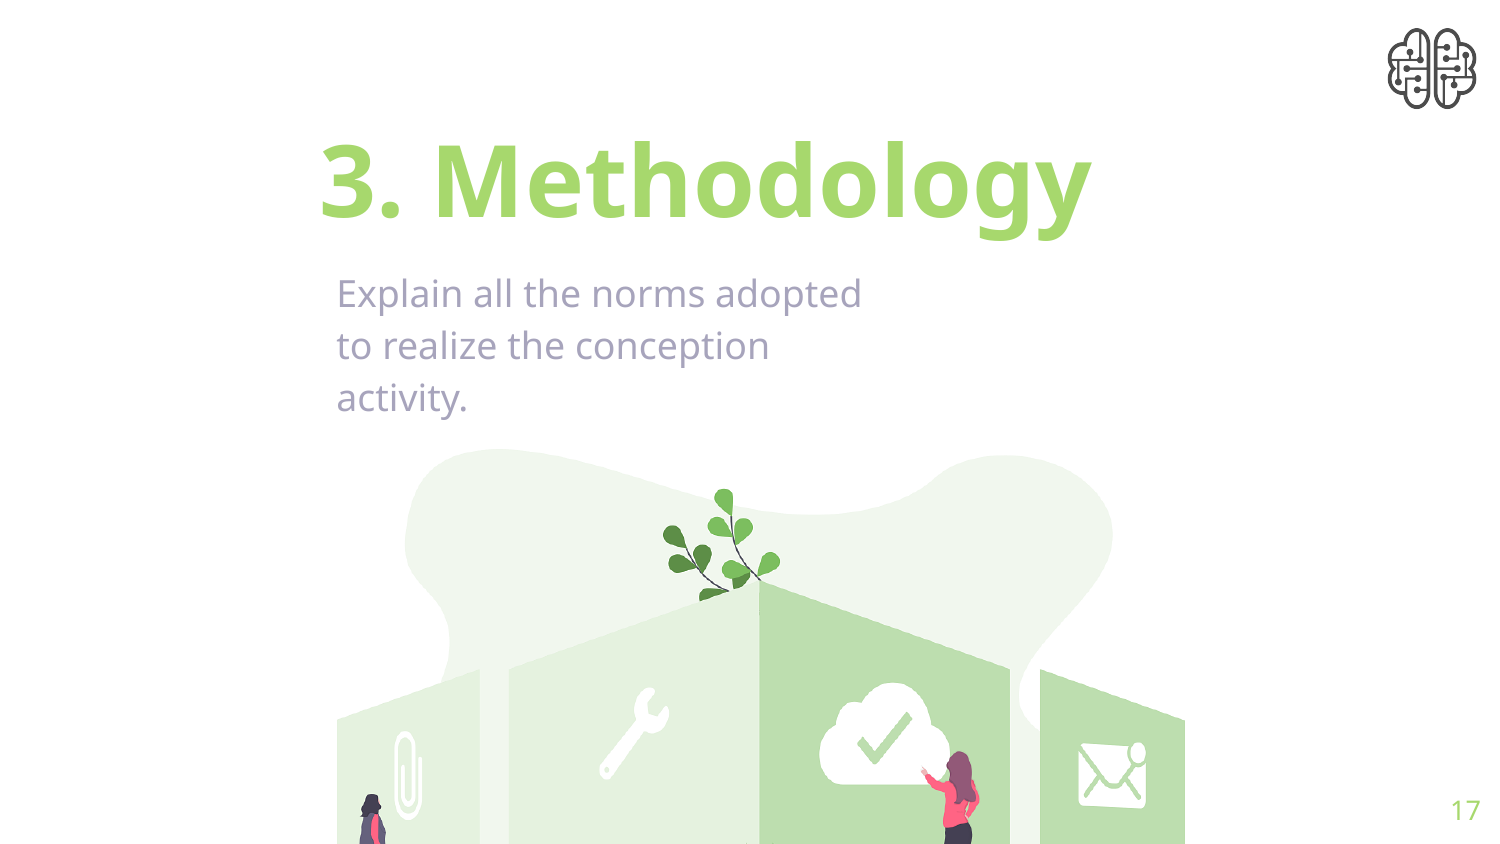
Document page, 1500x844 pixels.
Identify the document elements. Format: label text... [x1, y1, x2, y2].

picture [304, 324, 1270, 844]
picture [1376, 28, 1488, 116]
text_box 3. Methodology [304, 109, 1121, 245]
text_box Explain all the norms adopted to realize the conception activity. [336, 263, 906, 323]
slide_number 17 [1391, 779, 1482, 844]
